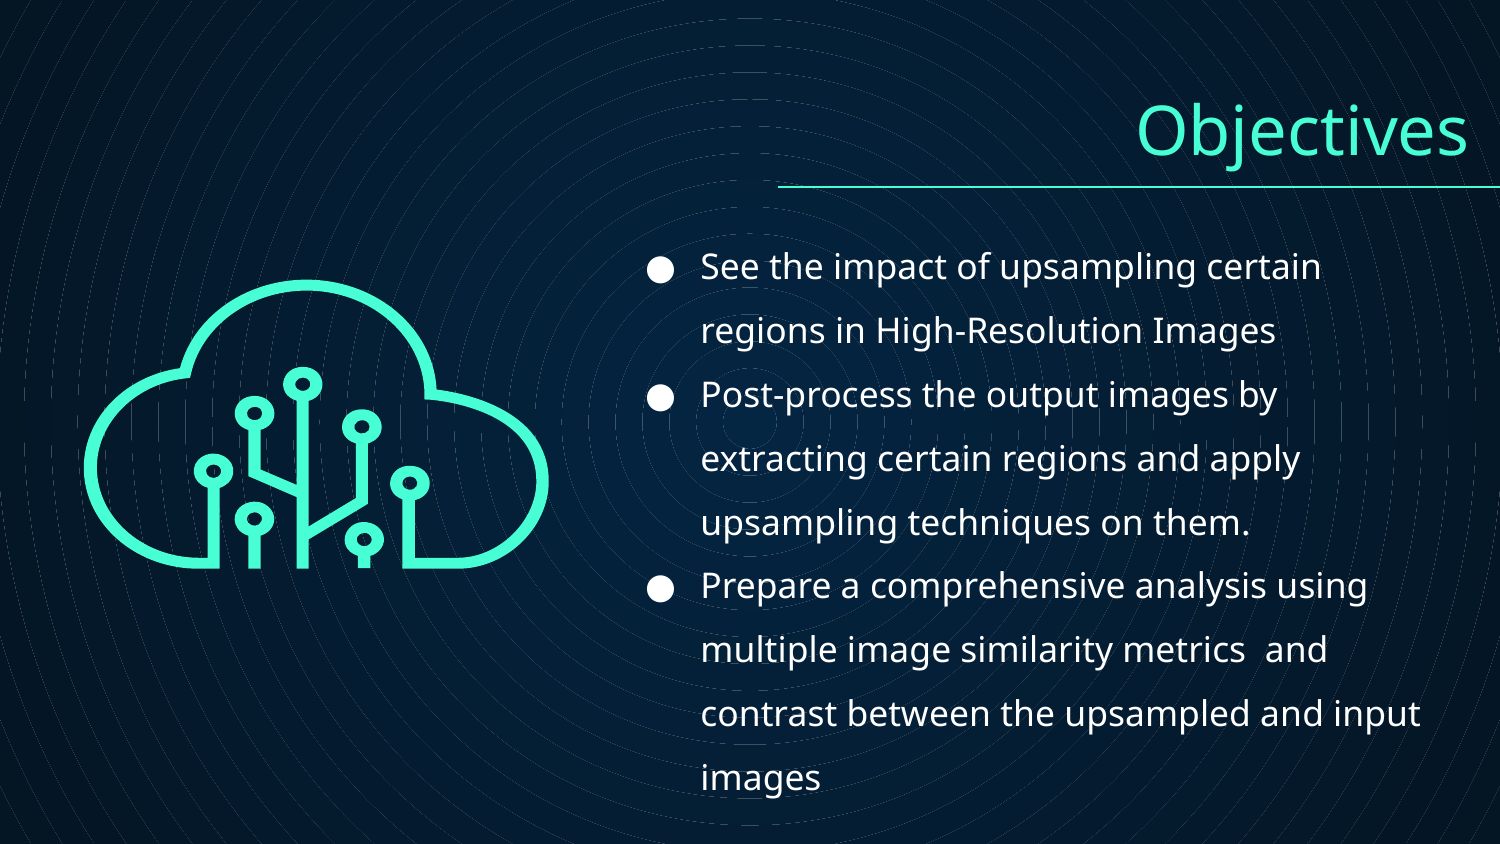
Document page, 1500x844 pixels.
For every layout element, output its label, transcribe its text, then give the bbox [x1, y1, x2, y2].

subtitle See the impact of upsampling certain regions in High-Resolution Images Post-process the output images by extracting certain regions and apply upsampling techniques on them. Prepare a comprehensive analysis using multiple image similarity metrics and contrast between the upsampled and input images [610, 208, 1457, 691]
title Objectives [794, 85, 1485, 185]
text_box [79, 274, 549, 570]
